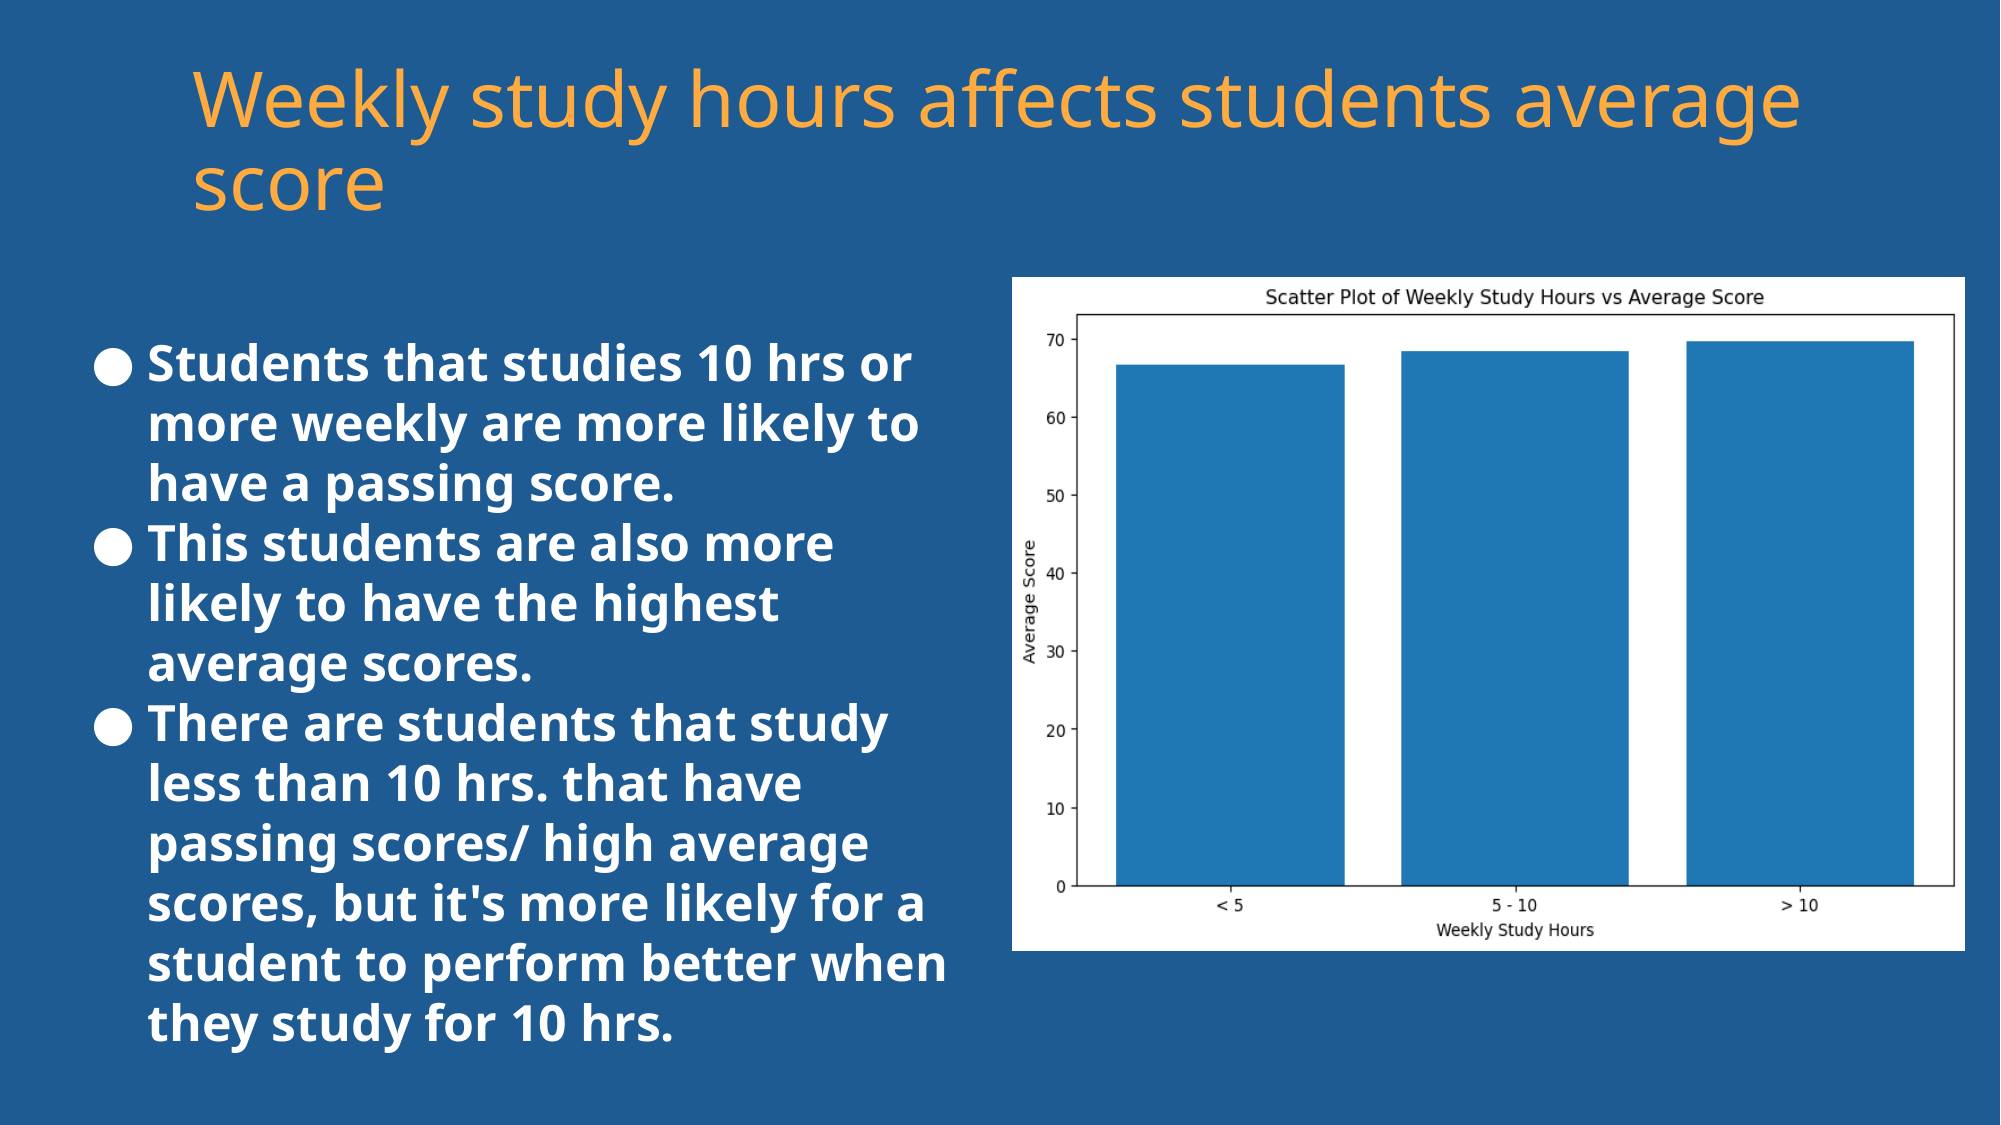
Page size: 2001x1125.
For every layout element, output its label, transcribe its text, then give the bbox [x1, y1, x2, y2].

title Weekly study hours affects students average score [177, 35, 1903, 253]
list Students that studies 10 hrs or more weekly are more likely to have a passing score. This students are also more likely to have the highest average scores. There are students that study less than 10 hrs. that have passing scores/ high average scores, but it's more likely for a student to perform better when they study for 10 hrs. [57, 323, 979, 1071]
picture [1011, 277, 1966, 951]
